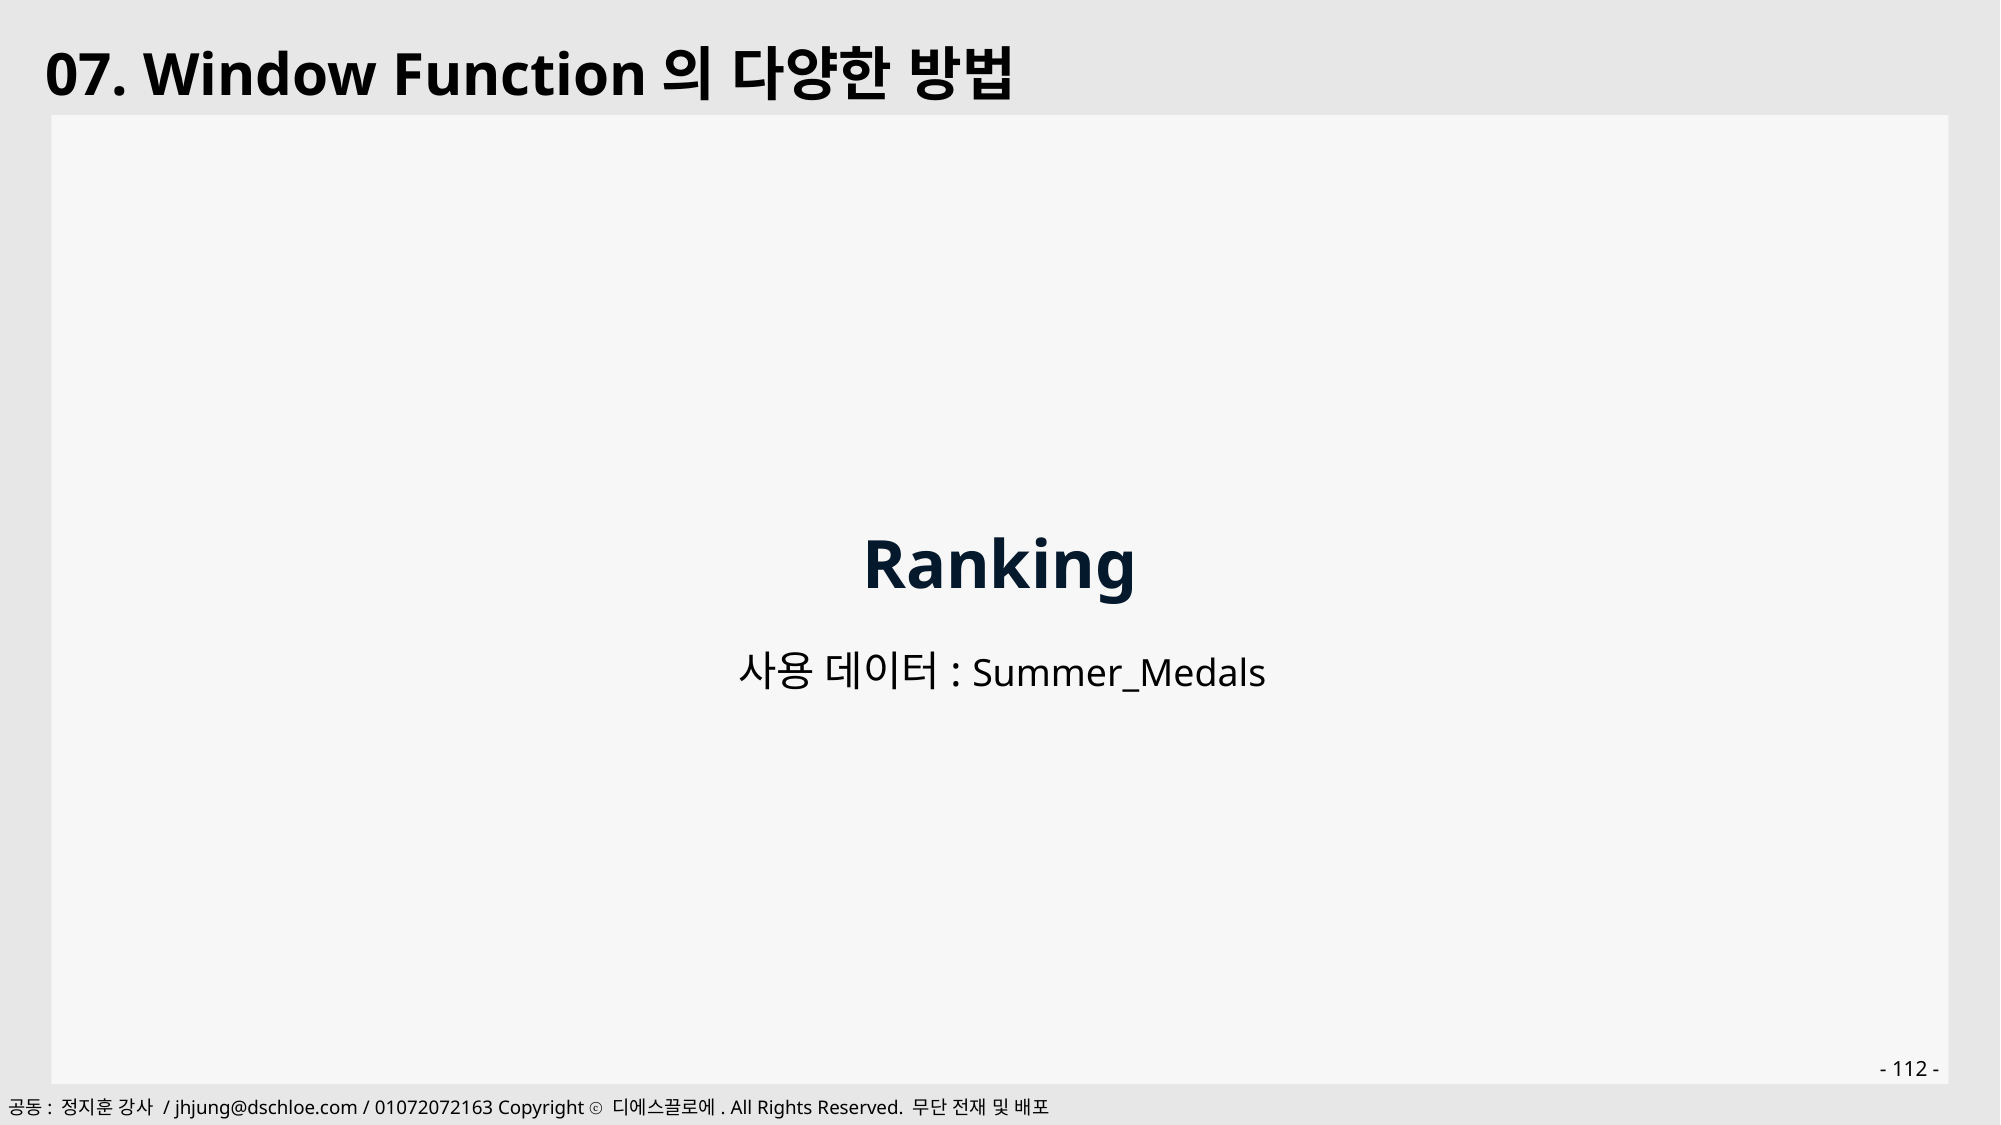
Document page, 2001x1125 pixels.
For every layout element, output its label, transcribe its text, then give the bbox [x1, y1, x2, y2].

text_box 07. Window Function의 다양한 방법 [30, 30, 1031, 115]
text_box 사용 데이터: Summer_Medals [723, 637, 1282, 703]
text_box Ranking [637, 514, 1363, 610]
slide_number - 112 - [1504, 1039, 1955, 1100]
